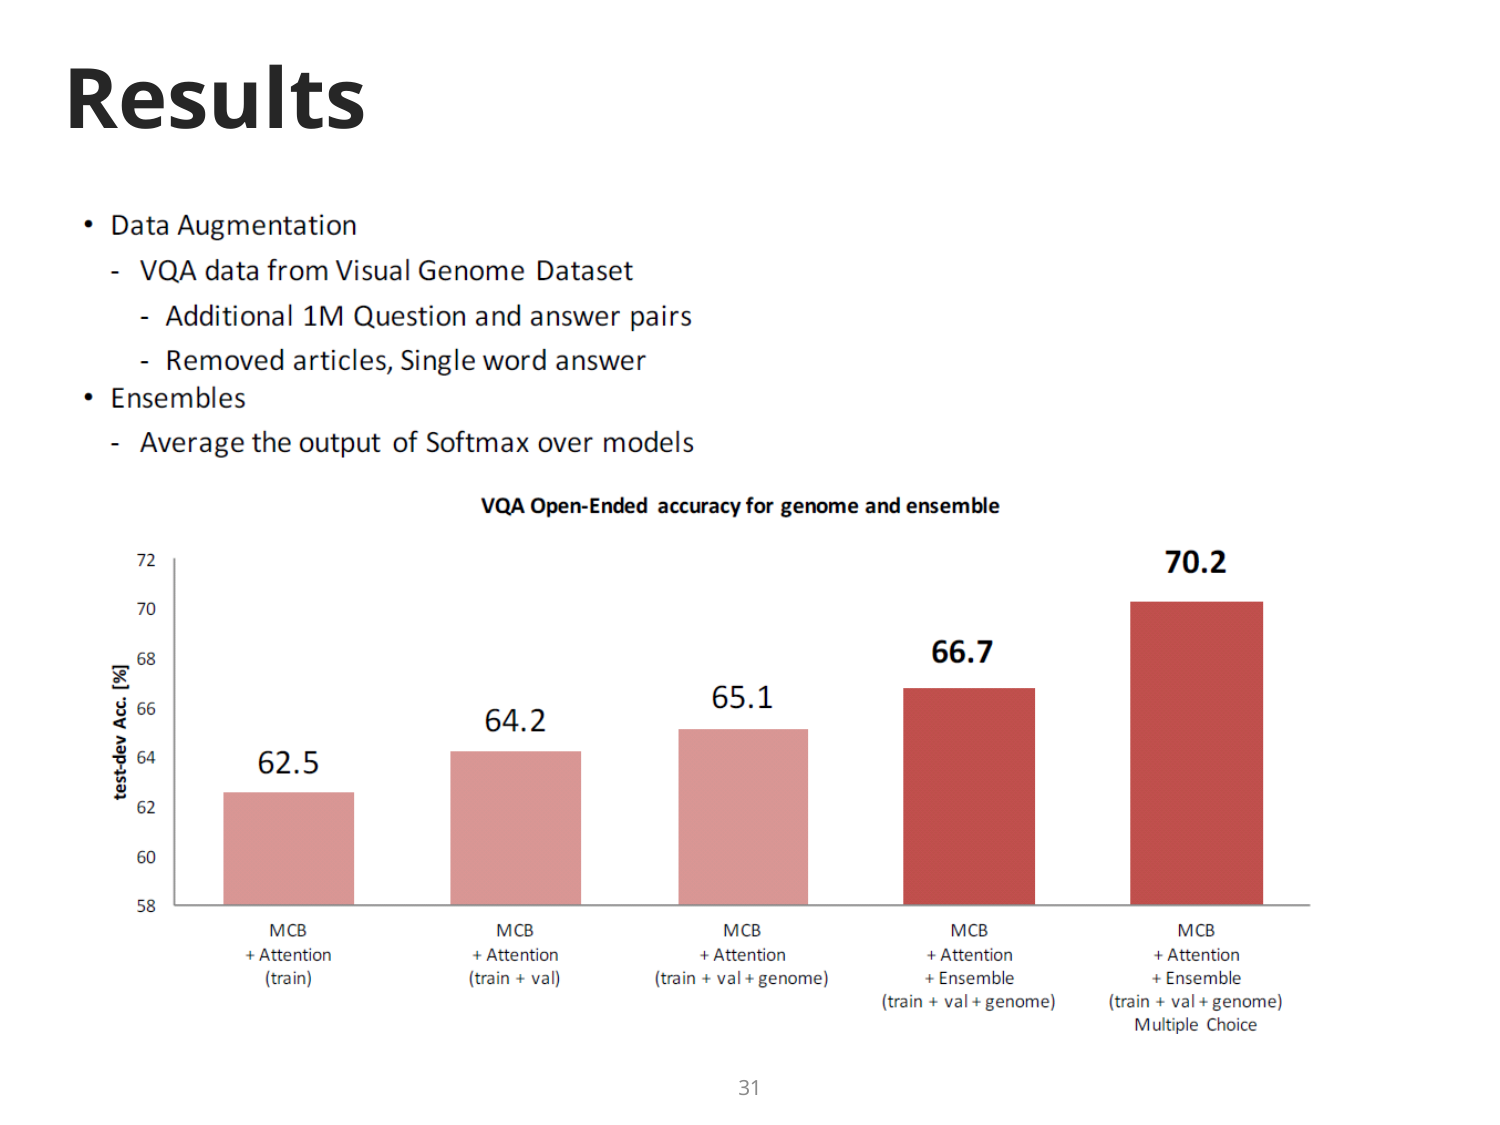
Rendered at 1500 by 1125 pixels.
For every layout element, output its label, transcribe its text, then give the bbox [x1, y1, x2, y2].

slide_number 31 [575, 1058, 925, 1119]
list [52, 196, 1448, 1034]
title Results [48, 41, 1456, 149]
